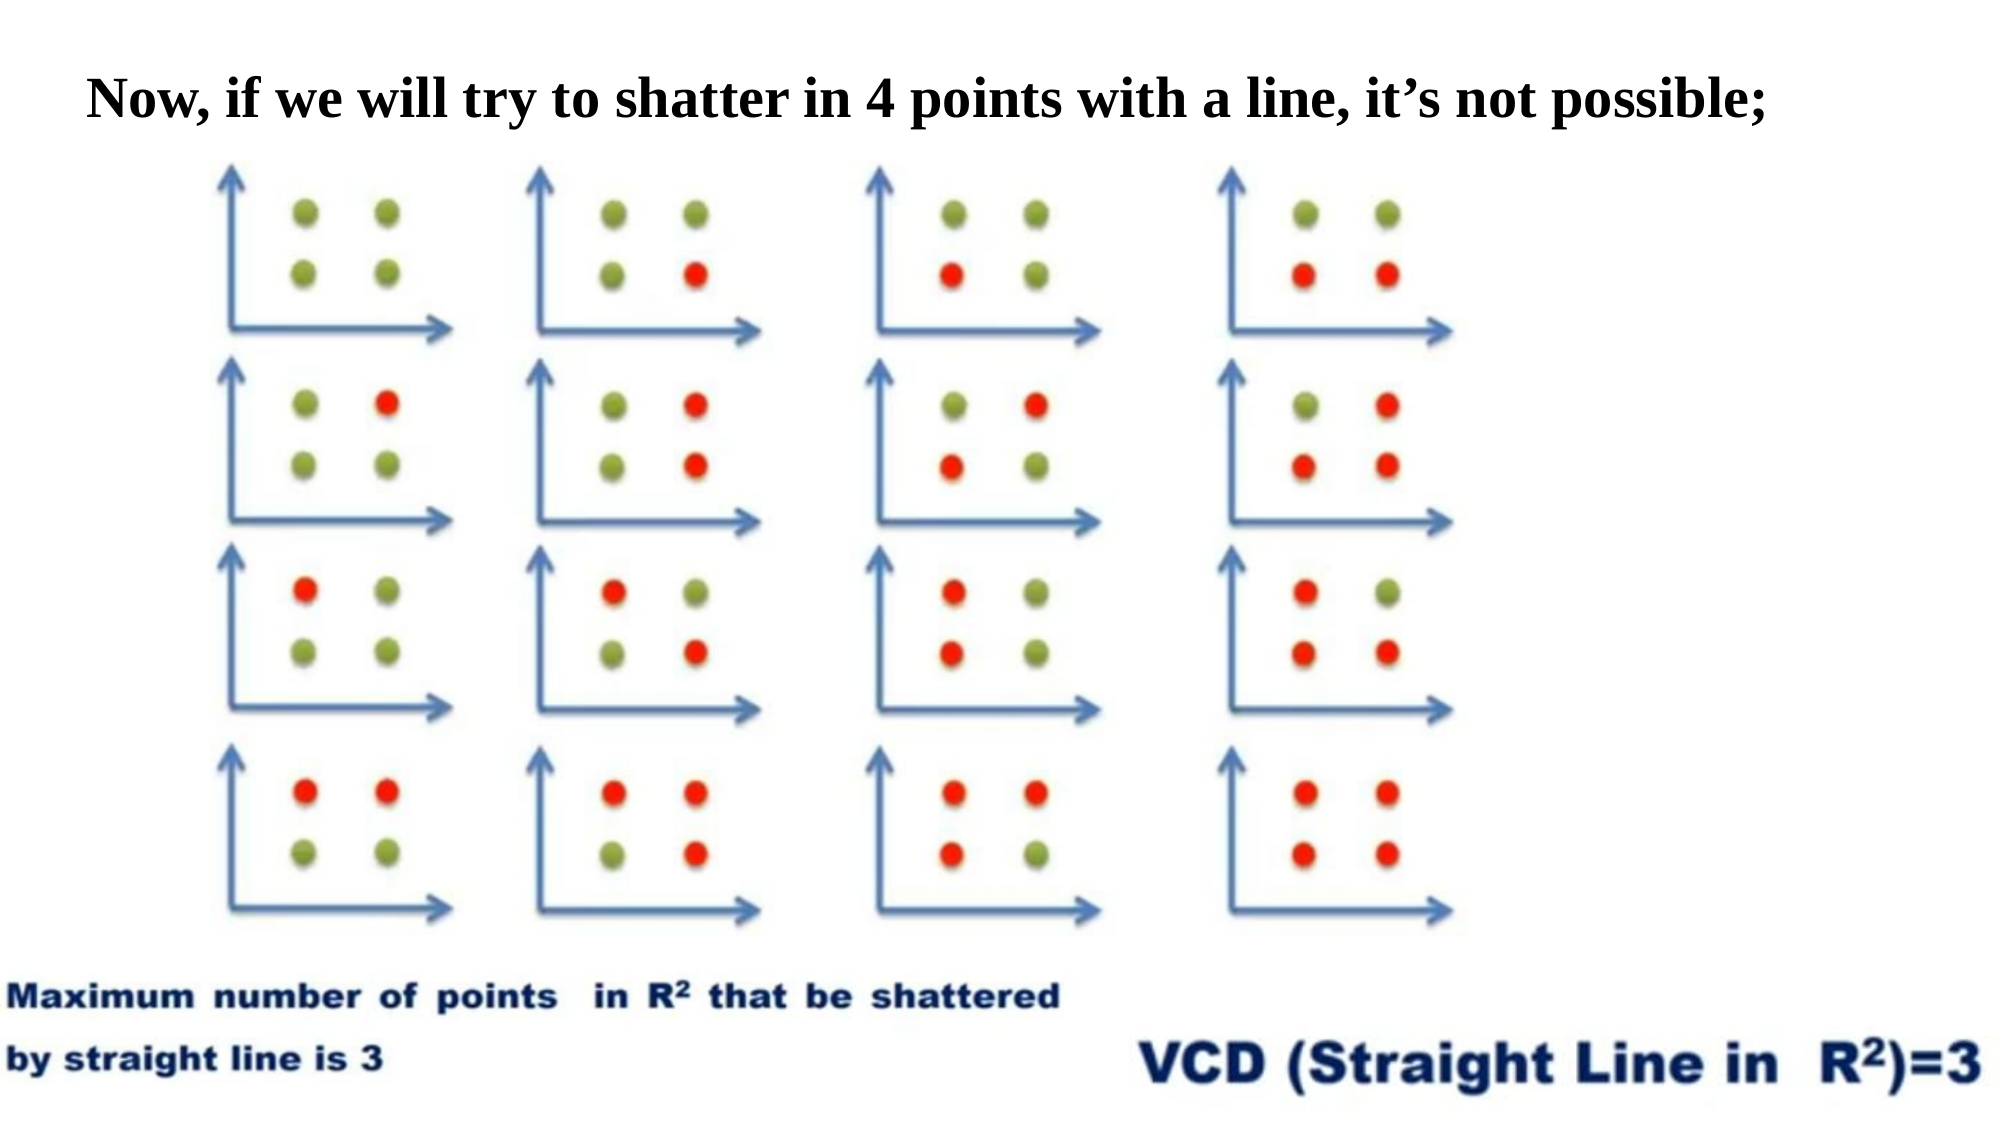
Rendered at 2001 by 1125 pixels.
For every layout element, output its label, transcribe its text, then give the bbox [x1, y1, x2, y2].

picture [189, 147, 1503, 945]
picture [0, 968, 1080, 1085]
list Now, if we will try to shatter in 4 points with a line, it’s not possible; [71, 59, 1960, 1066]
picture [1124, 1019, 2000, 1125]
